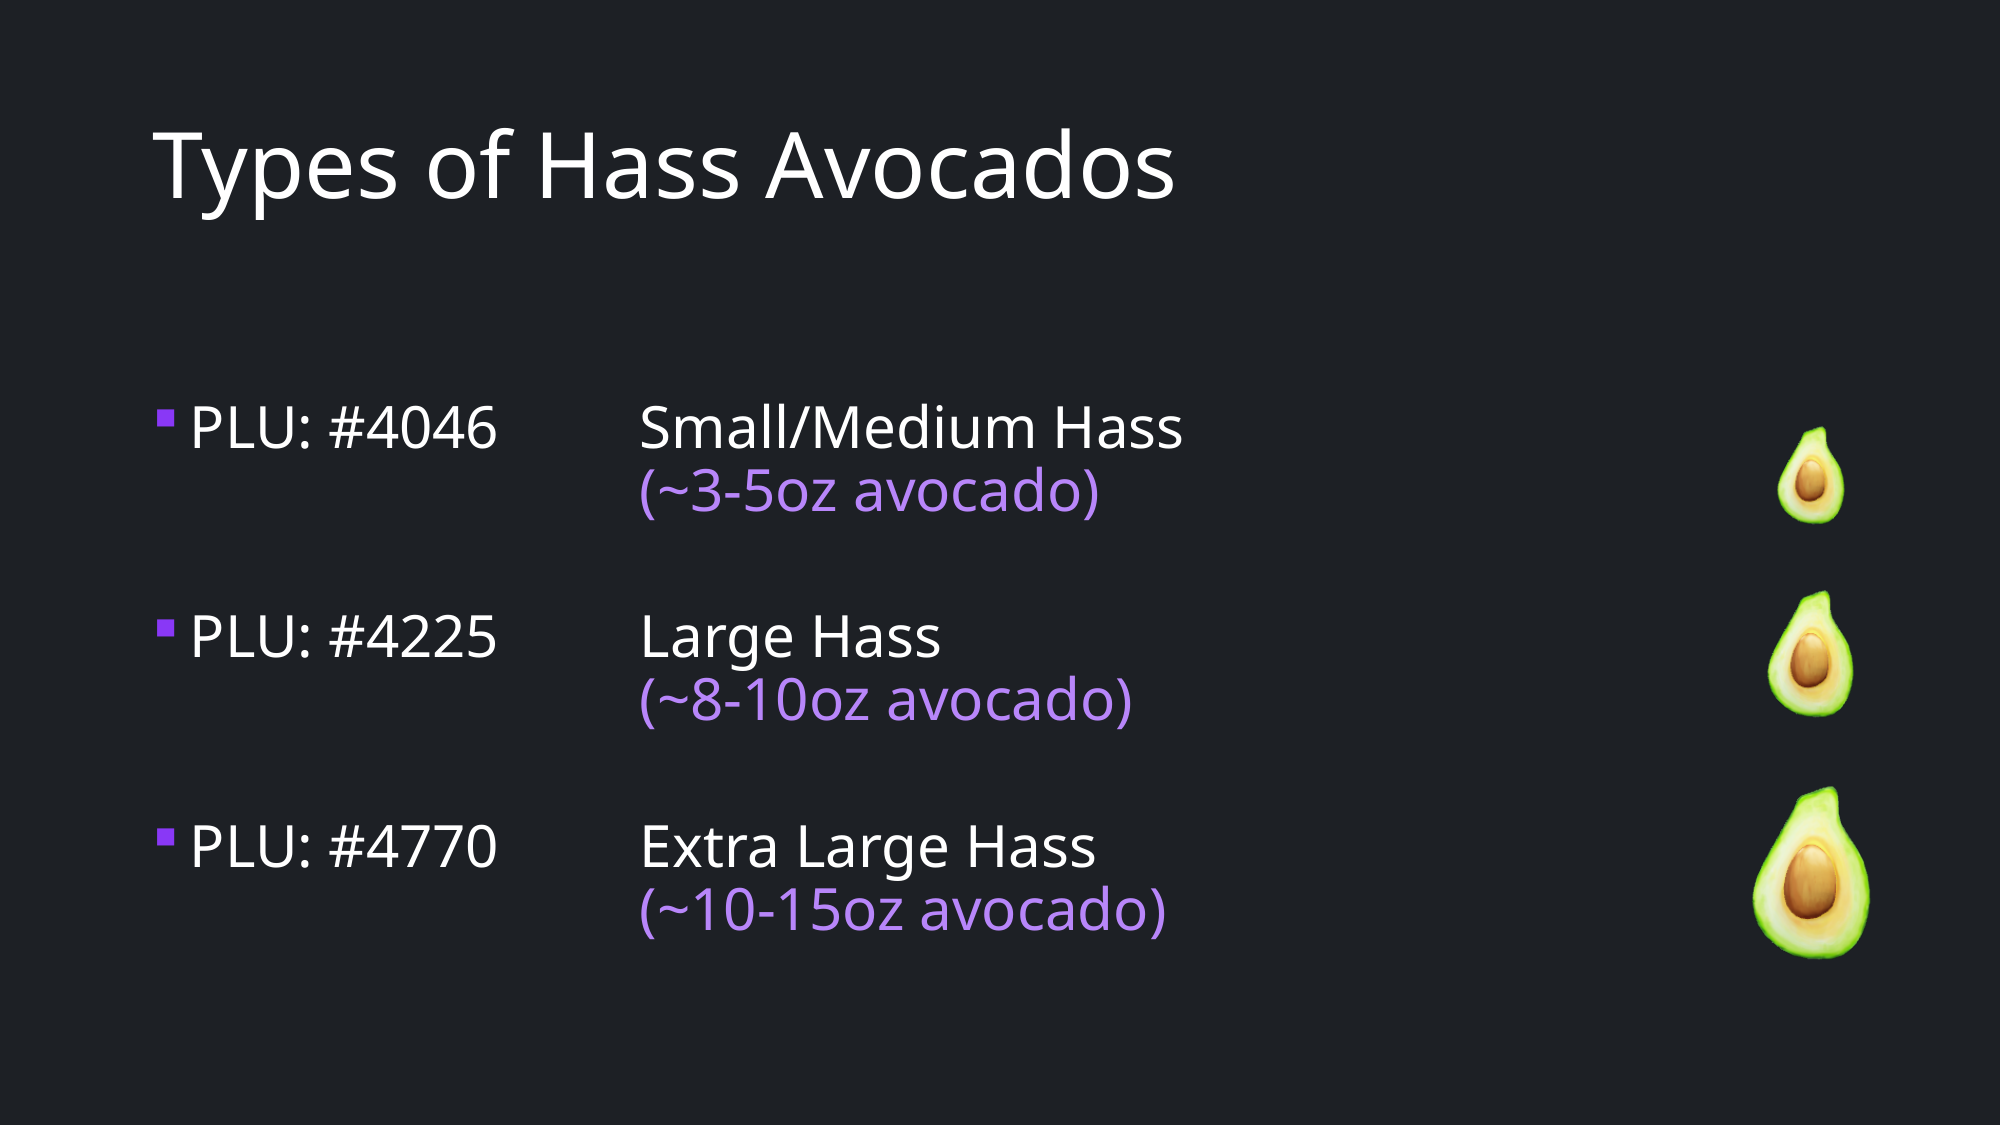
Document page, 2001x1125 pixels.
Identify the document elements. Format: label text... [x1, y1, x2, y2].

title Types of Hass Avocados [137, 59, 1863, 278]
picture [1774, 423, 1847, 528]
list PLU: #4046 Small/Medium Hass (~3-5oz avocado) PLU: #4225 Large Hass (~8-10oz avocado) PLU: #4770 Extra Large Hass (~10-15oz avocado) [137, 299, 1863, 1014]
picture [1746, 780, 1875, 966]
picture [1763, 586, 1857, 722]
